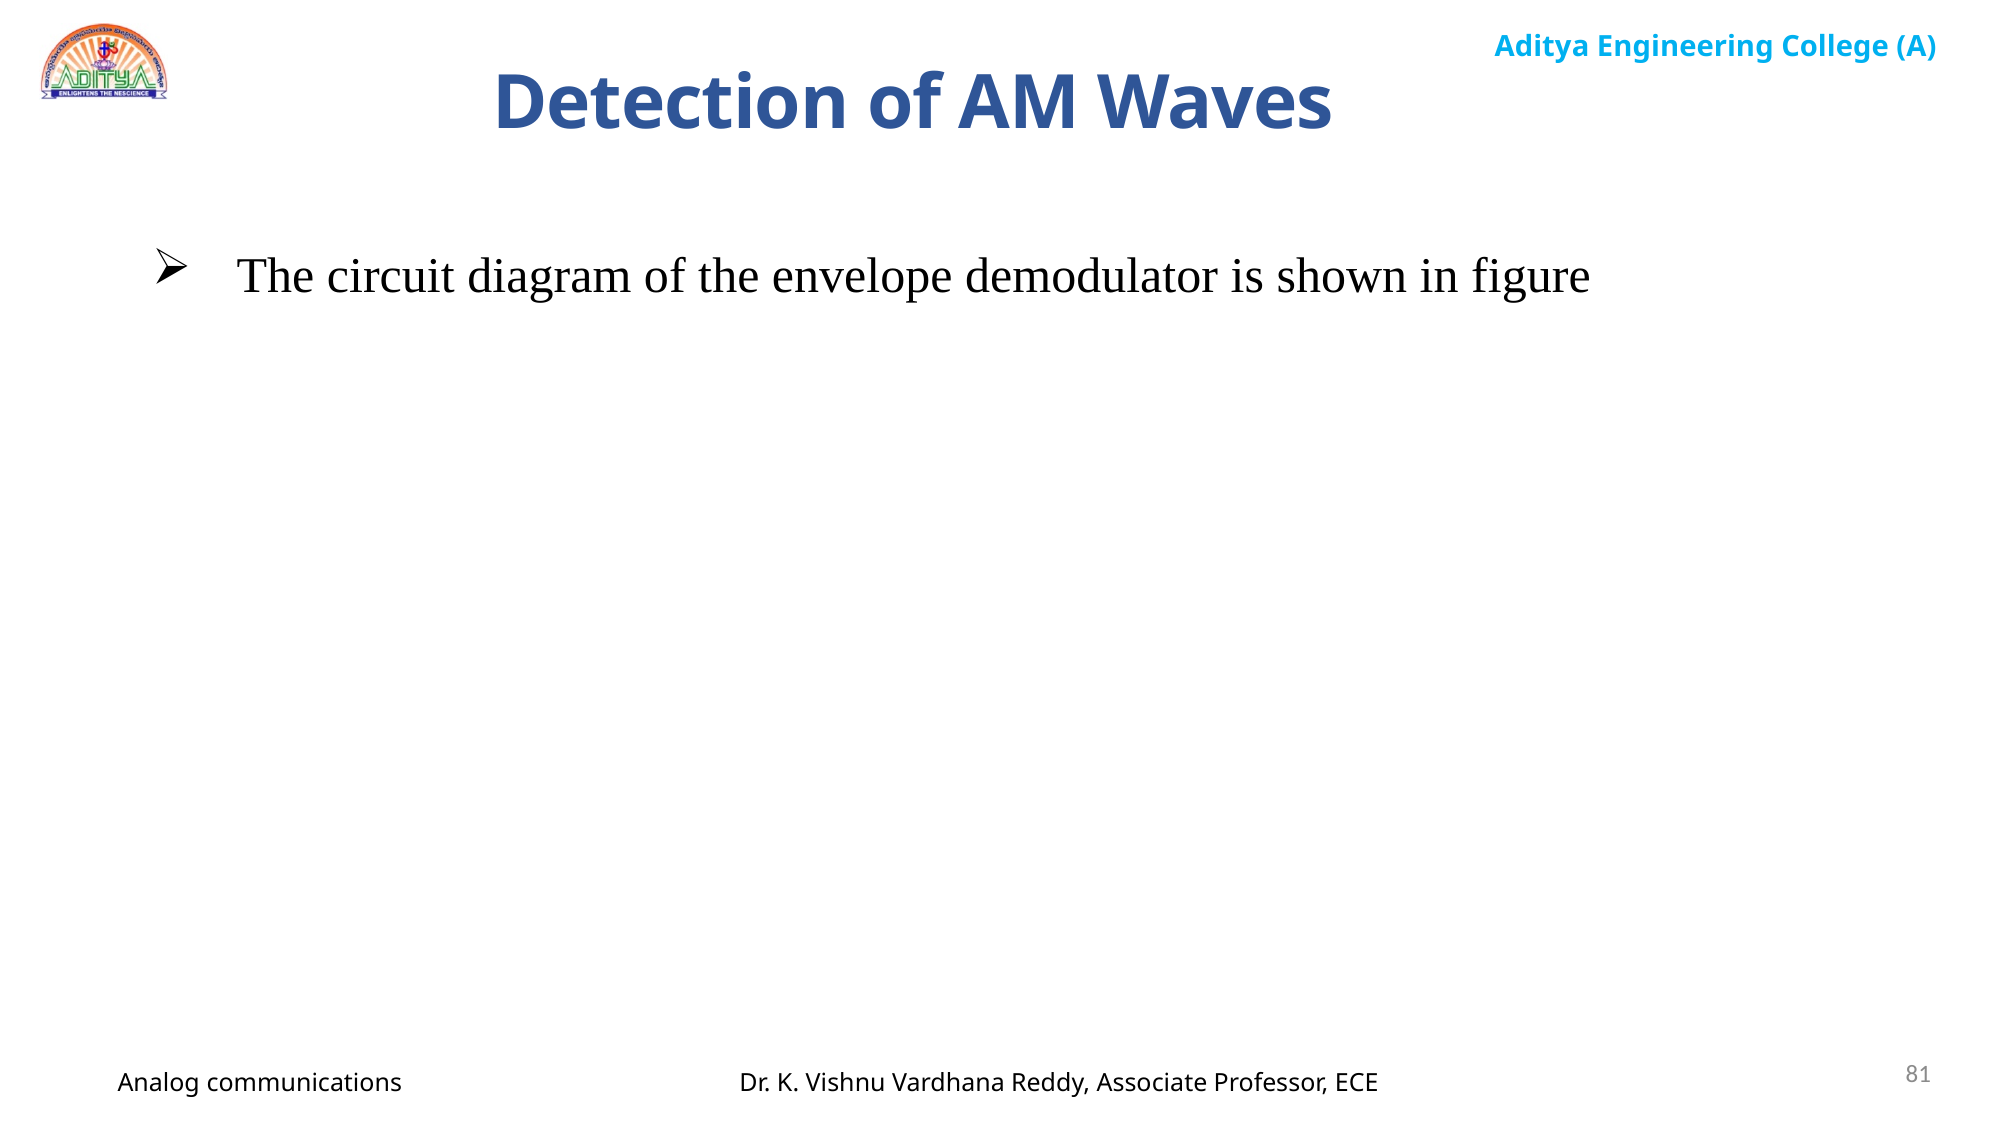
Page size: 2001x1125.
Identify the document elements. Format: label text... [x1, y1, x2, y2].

slide_number 81 [1496, 1042, 1947, 1103]
text_box Detection of AM Waves [199, 37, 1626, 161]
text_box The circuit diagram of the envelope demodulator is shown in figure [137, 174, 1850, 430]
footer Analog communications Dr. K. Vishnu Vardhana Reddy, Associate Professor, ECE [85, 1042, 1413, 1125]
text_box Aditya Engineering College (A) [1479, 19, 1952, 70]
picture [39, 23, 168, 100]
